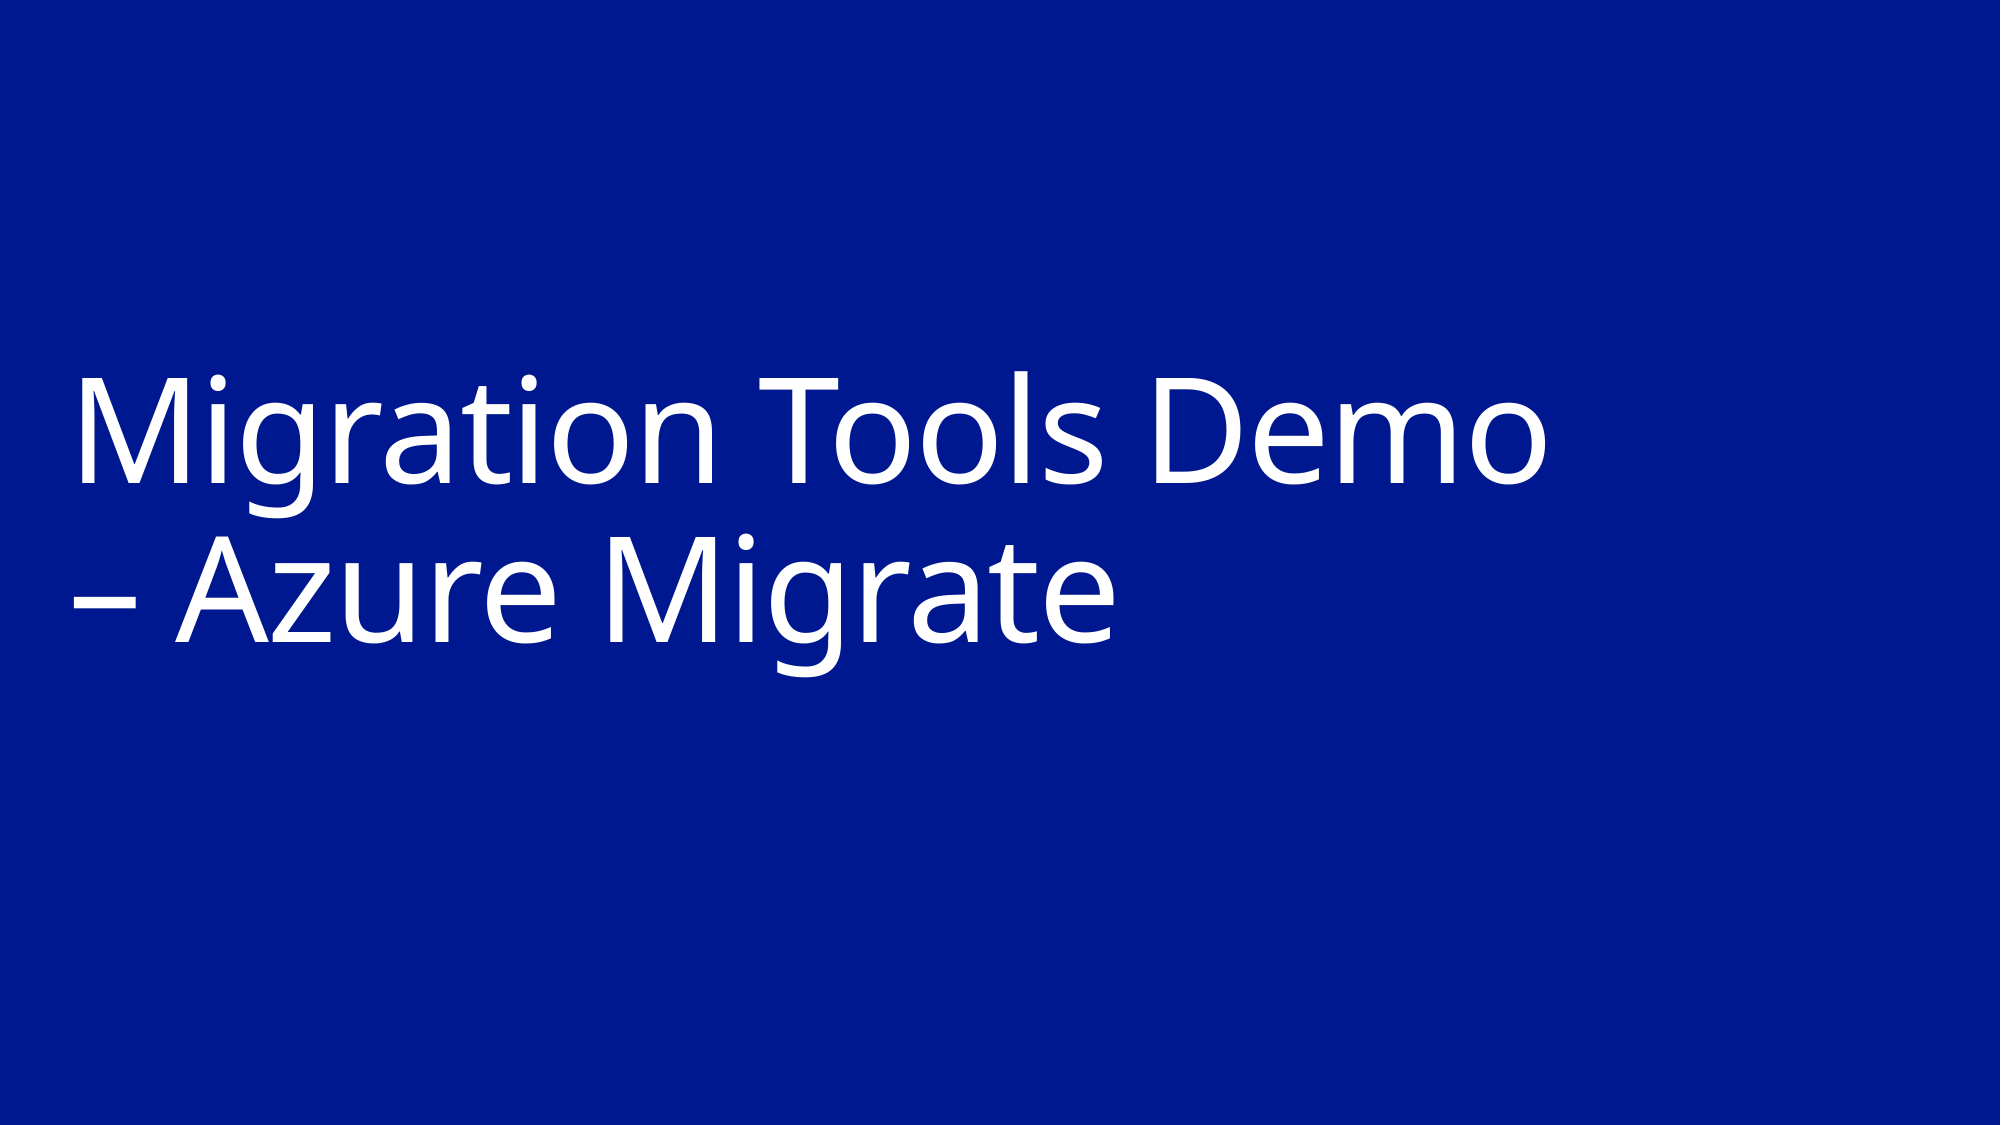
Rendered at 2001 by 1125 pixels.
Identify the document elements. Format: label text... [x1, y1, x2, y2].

title Migration Tools Demo – Azure Migrate [44, 341, 1662, 532]
